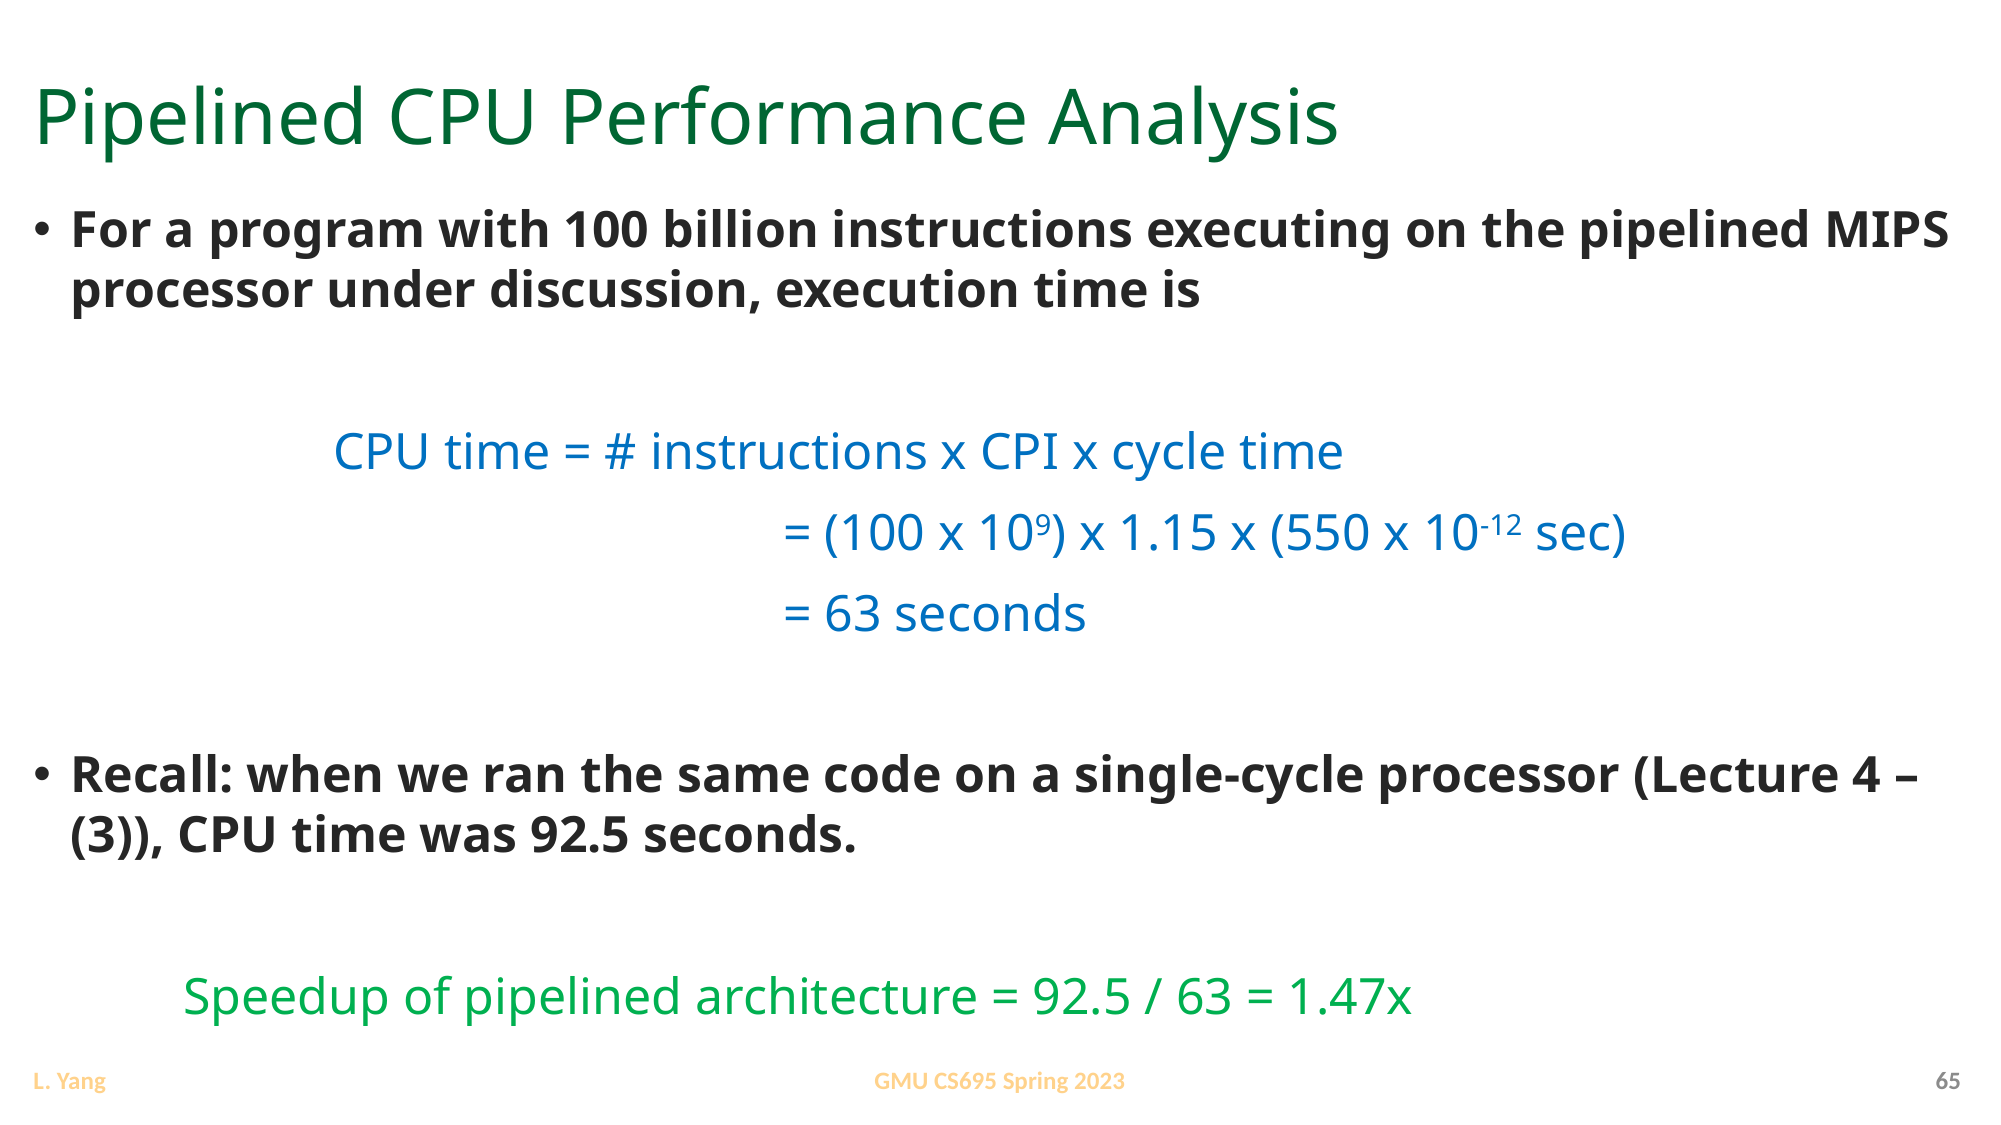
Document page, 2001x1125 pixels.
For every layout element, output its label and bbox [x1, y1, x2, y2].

footer [662, 1050, 1338, 1110]
list [18, 190, 1976, 1035]
slide_number [1526, 1050, 1977, 1110]
title [18, 25, 1977, 169]
slide_number [18, 1050, 469, 1110]
